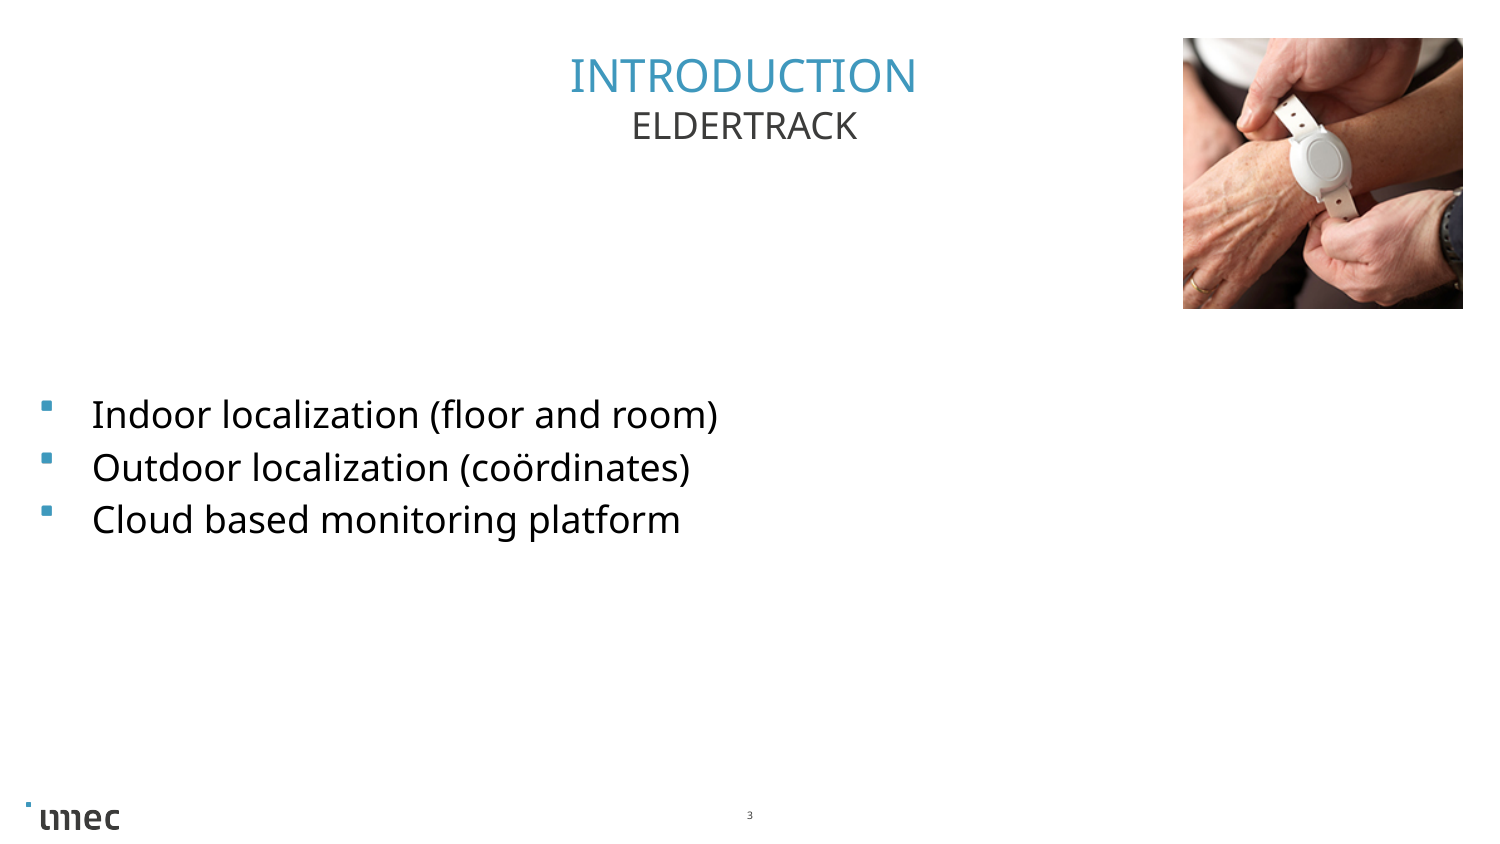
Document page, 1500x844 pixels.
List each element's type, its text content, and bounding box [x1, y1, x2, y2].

slide_number 3 [679, 802, 821, 831]
picture [41, 505, 68, 532]
title Introduction [26, 38, 1182, 94]
picture [26, 802, 119, 830]
picture [41, 452, 68, 480]
picture [41, 400, 68, 427]
list Indoor localization (floor and room) Outdoor localization (coördinates) Cloud based monitoring platform [26, 176, 1463, 755]
picture [1183, 38, 1463, 309]
list Eldertrack [26, 94, 1178, 156]
